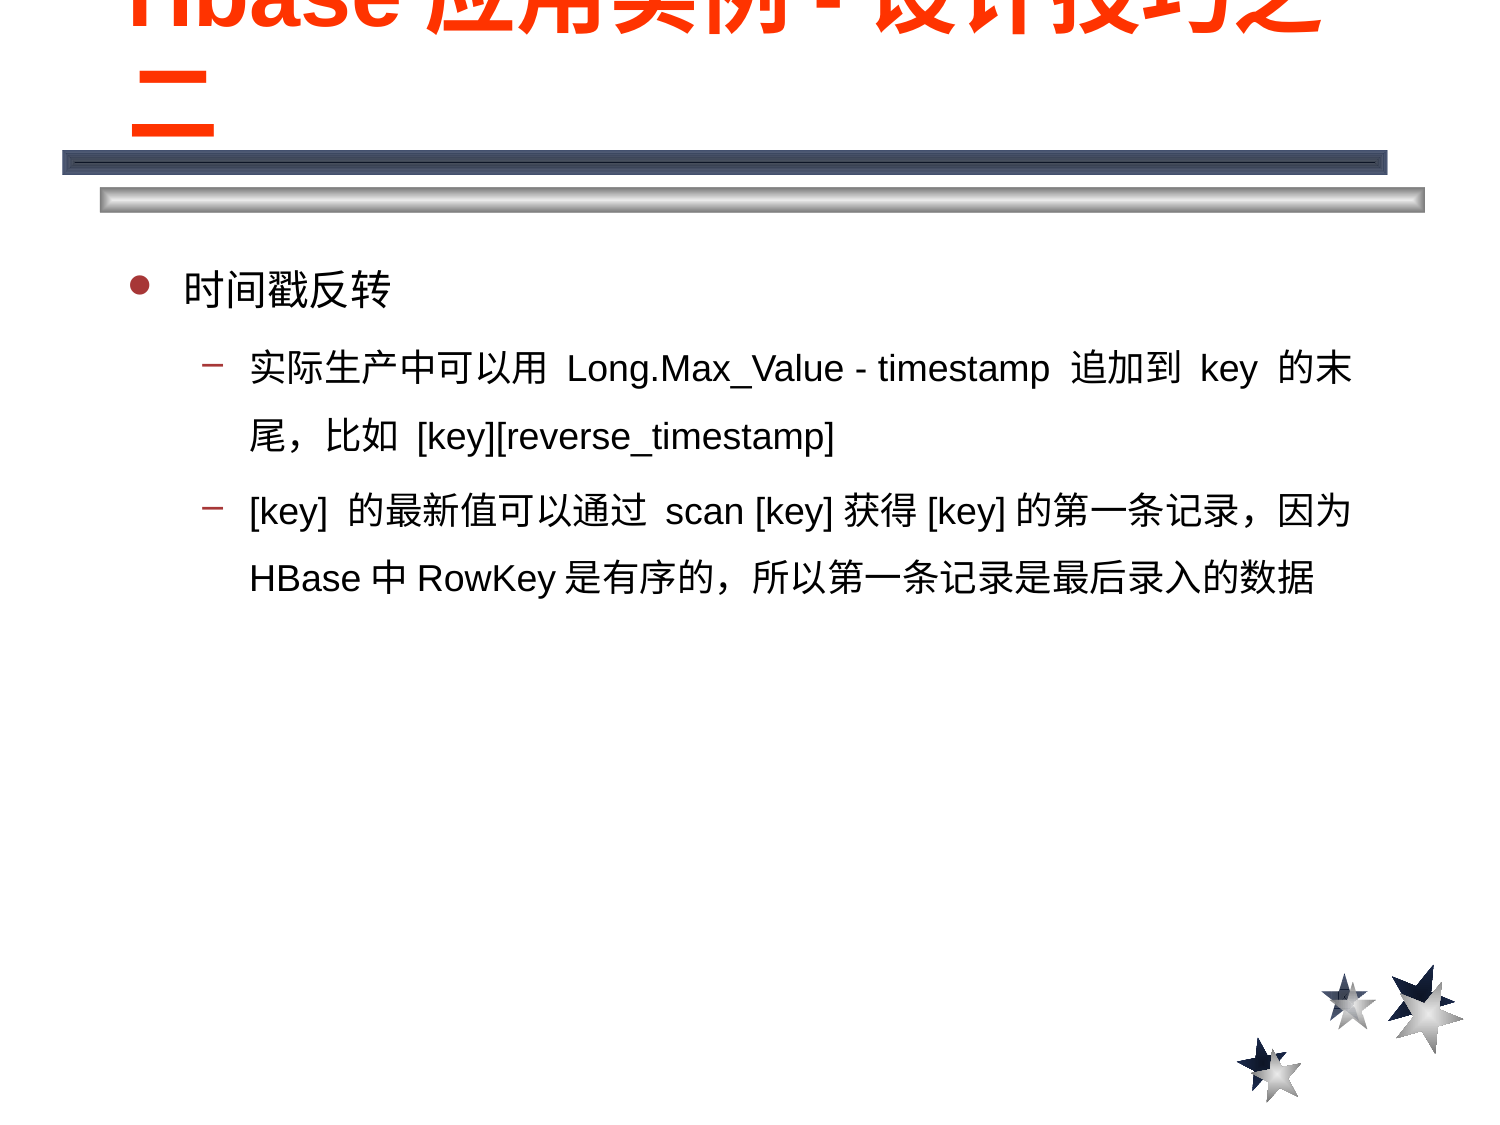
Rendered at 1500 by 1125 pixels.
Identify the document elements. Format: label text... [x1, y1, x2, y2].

text_box [18, 199, 1457, 315]
text_box 时间戳反转 实际生产中可以用 Long.Max_Value - timestamp 追加到 key 的末尾，比如 [key][reverse_timestamp] [key] 的最新值可以通过 scan [key]获得[key]的第一条记录，因为HBase中RowKey是有序的，所以第一条记录是最后录入的数据 [112, 231, 1435, 1032]
text_box Hbase应用实例-设计技巧之二 [112, 24, 1388, 163]
